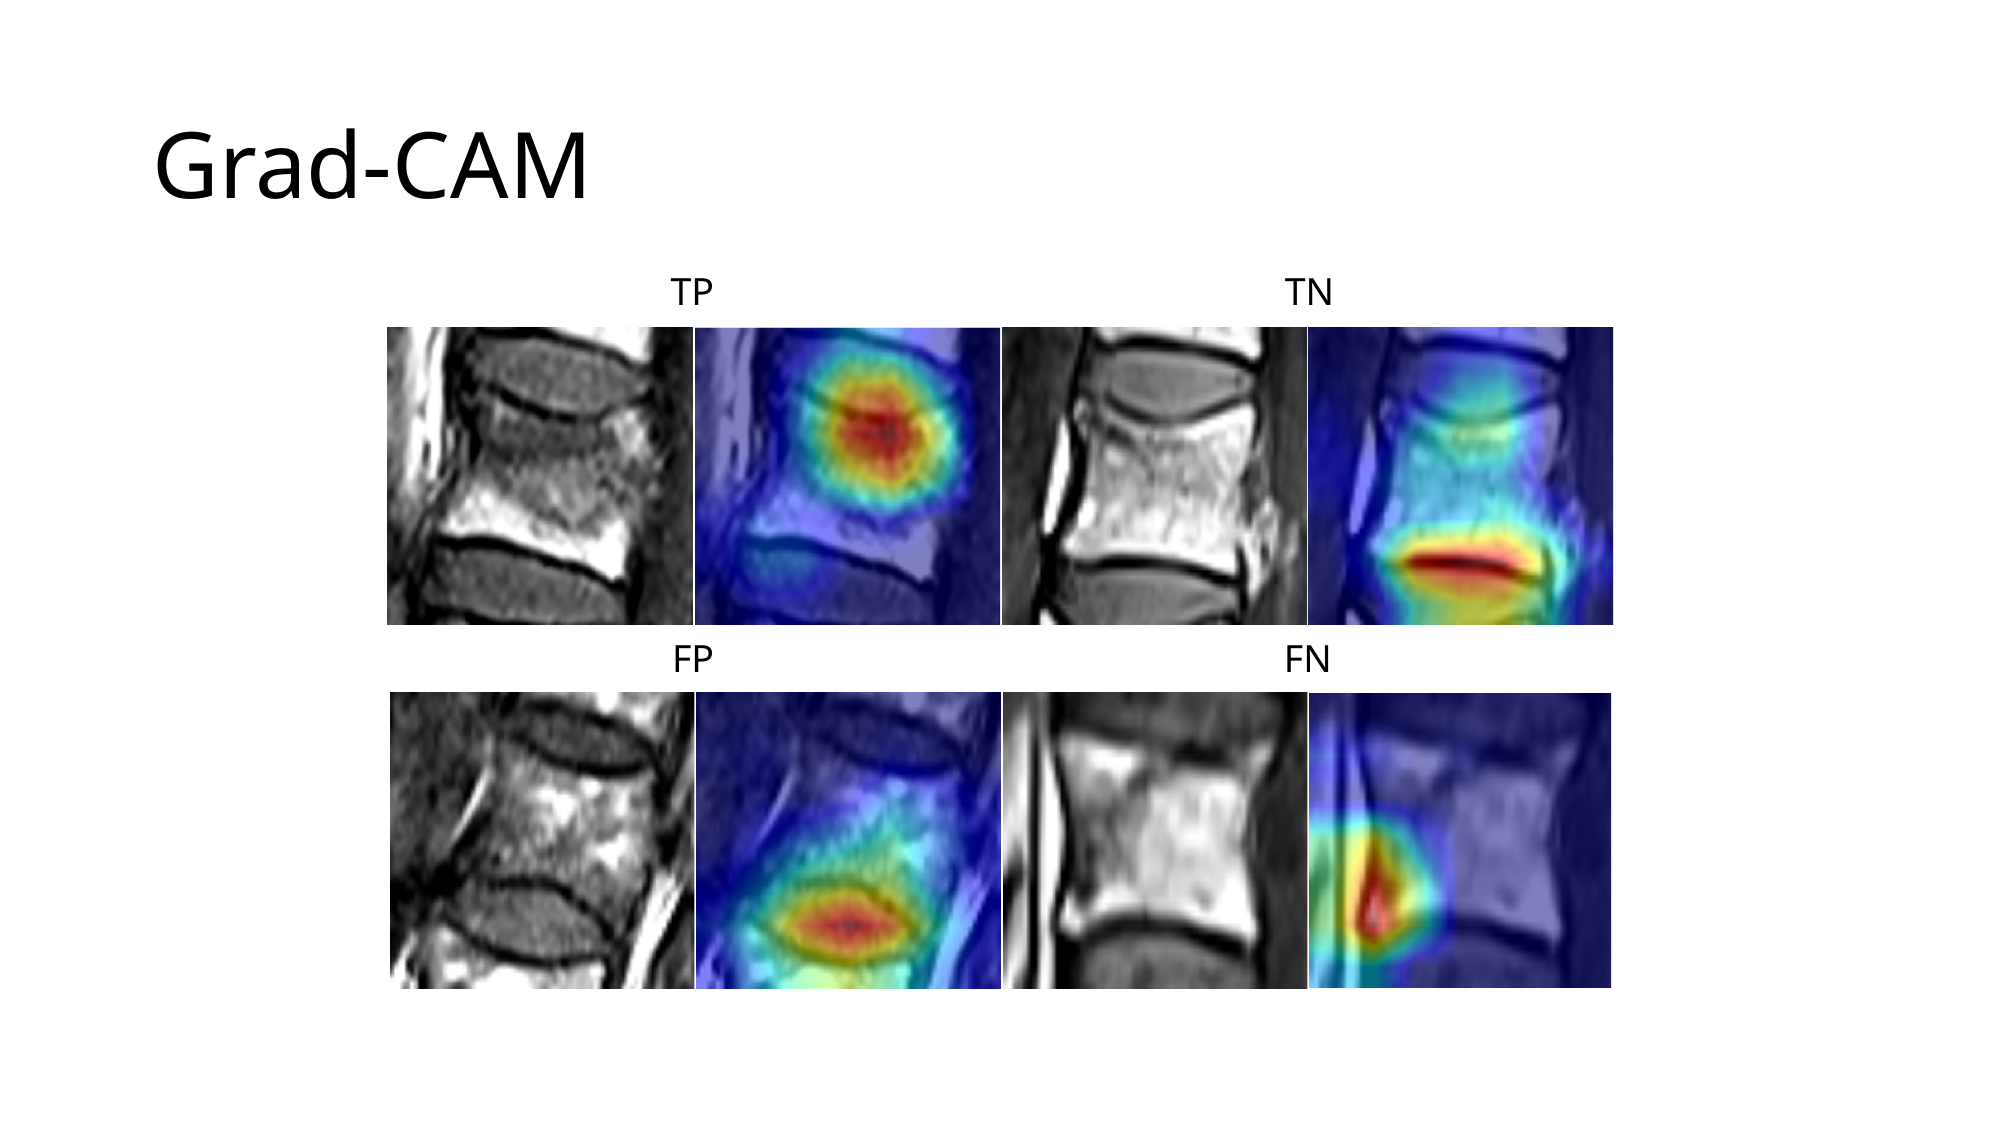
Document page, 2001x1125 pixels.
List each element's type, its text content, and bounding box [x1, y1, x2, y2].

title Grad-CAM [137, 59, 1863, 278]
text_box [359, 246, 1641, 1019]
